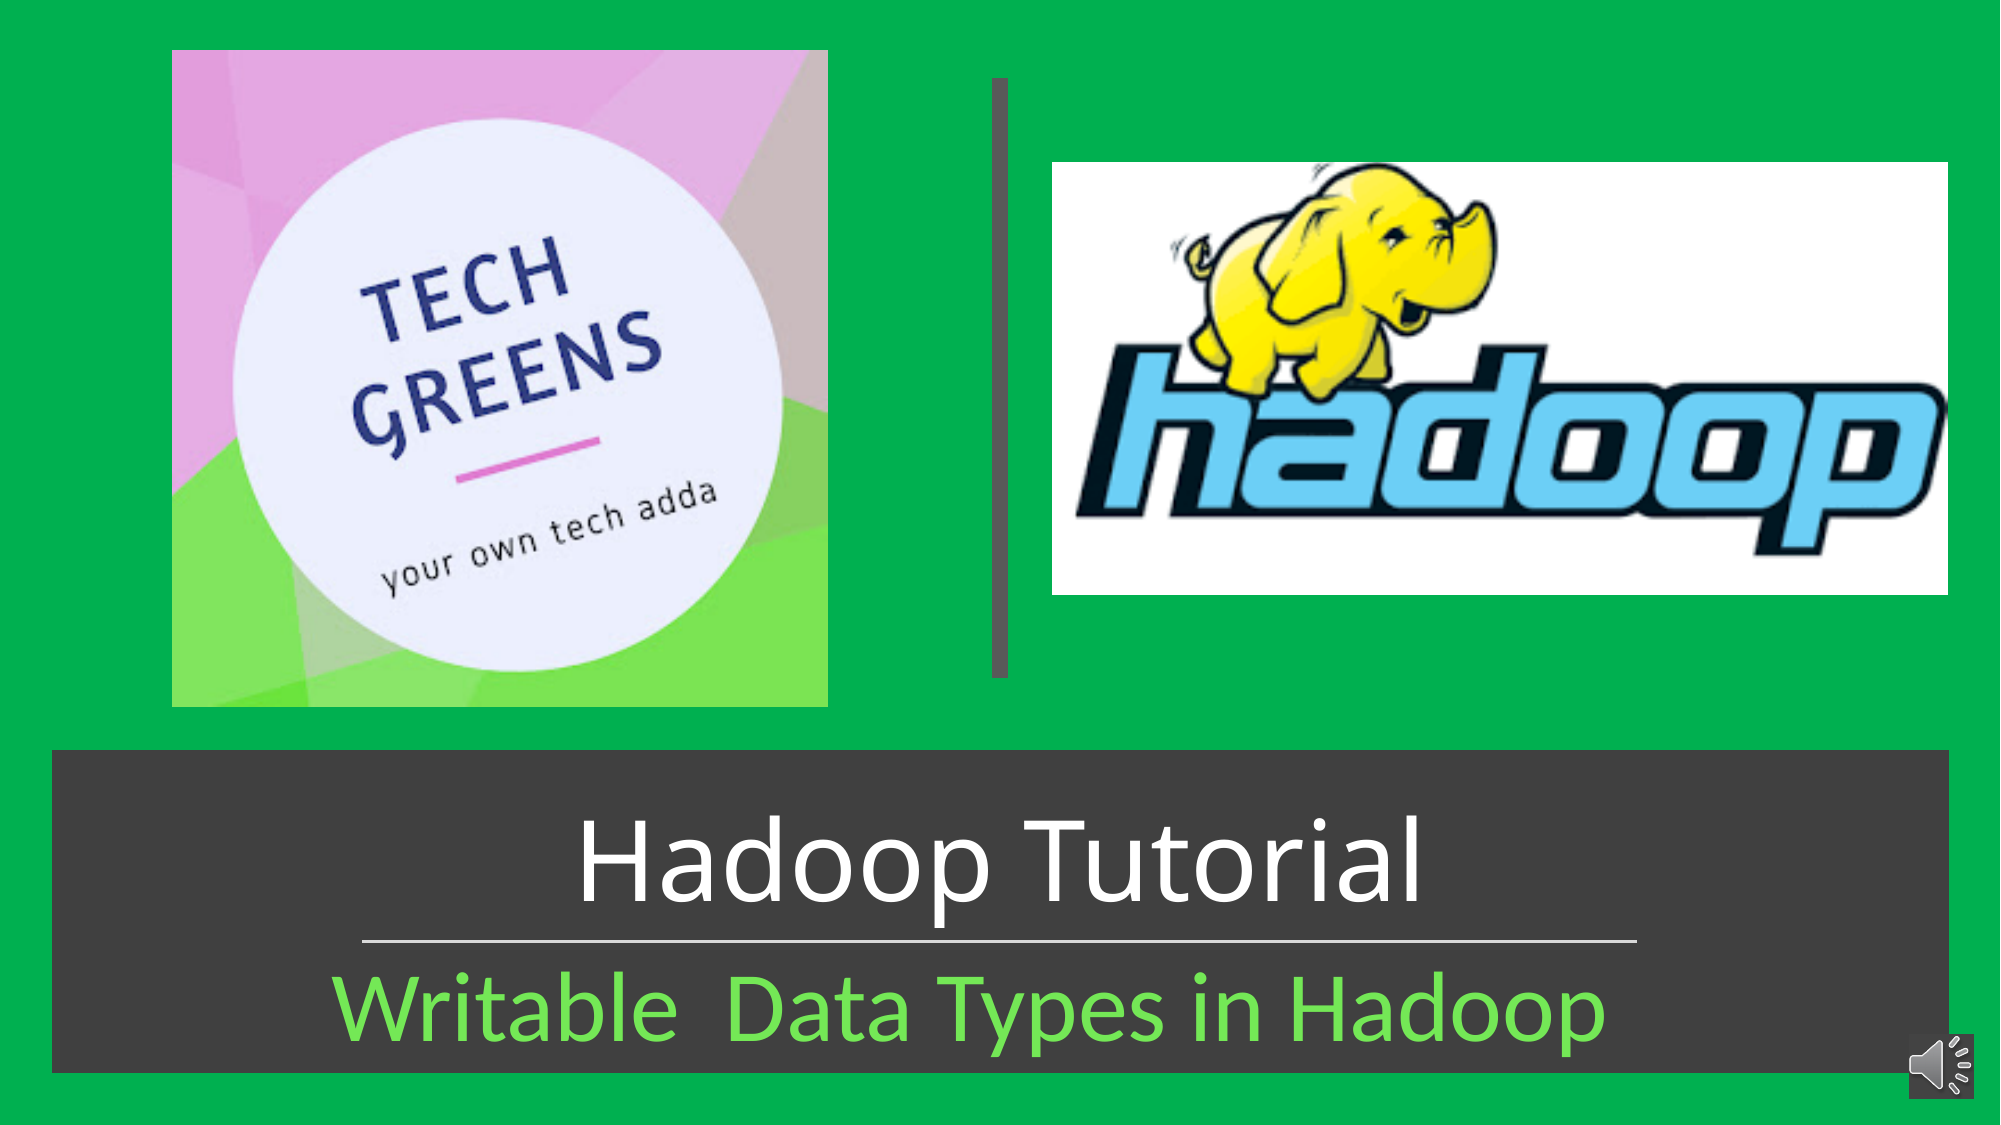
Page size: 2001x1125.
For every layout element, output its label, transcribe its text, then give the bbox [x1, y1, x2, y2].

picture [1052, 162, 1948, 595]
subtitle Writable Data Types in Hadoop [219, 947, 1720, 1017]
picture [1908, 1033, 1975, 1100]
text_box [61, 759, 1939, 1064]
picture [172, 50, 828, 707]
title Hadoop Tutorial [86, 780, 1914, 933]
